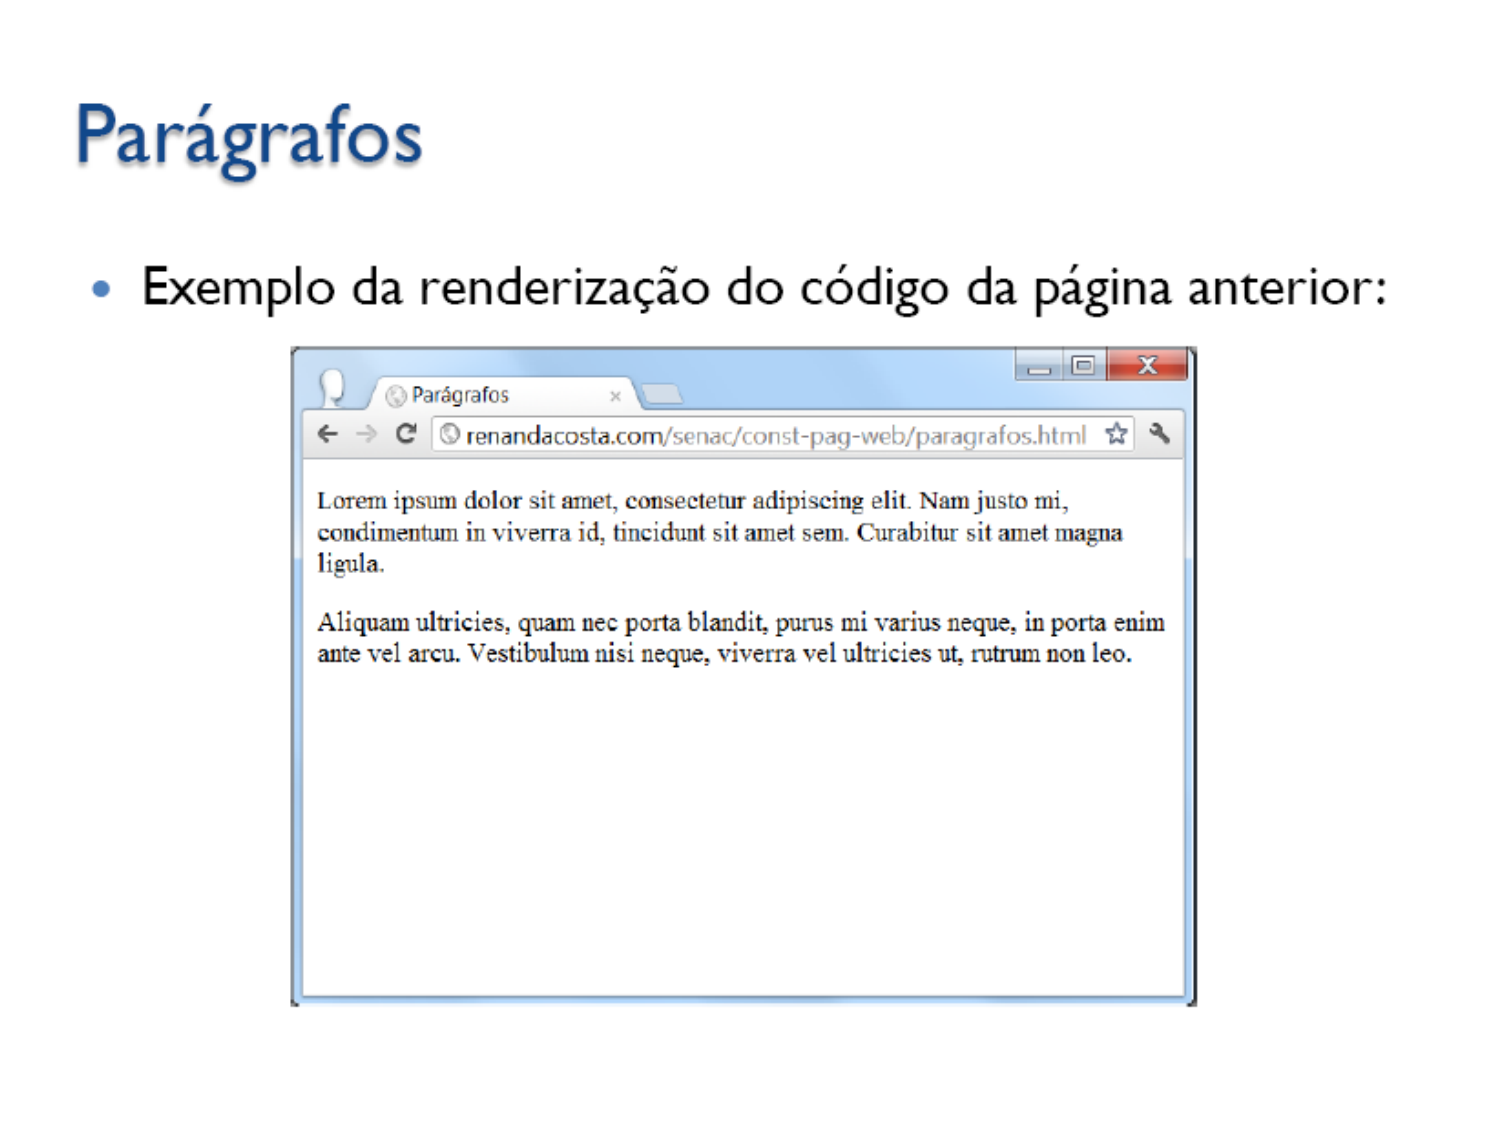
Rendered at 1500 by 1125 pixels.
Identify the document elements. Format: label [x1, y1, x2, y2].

picture [72, 93, 1411, 1020]
